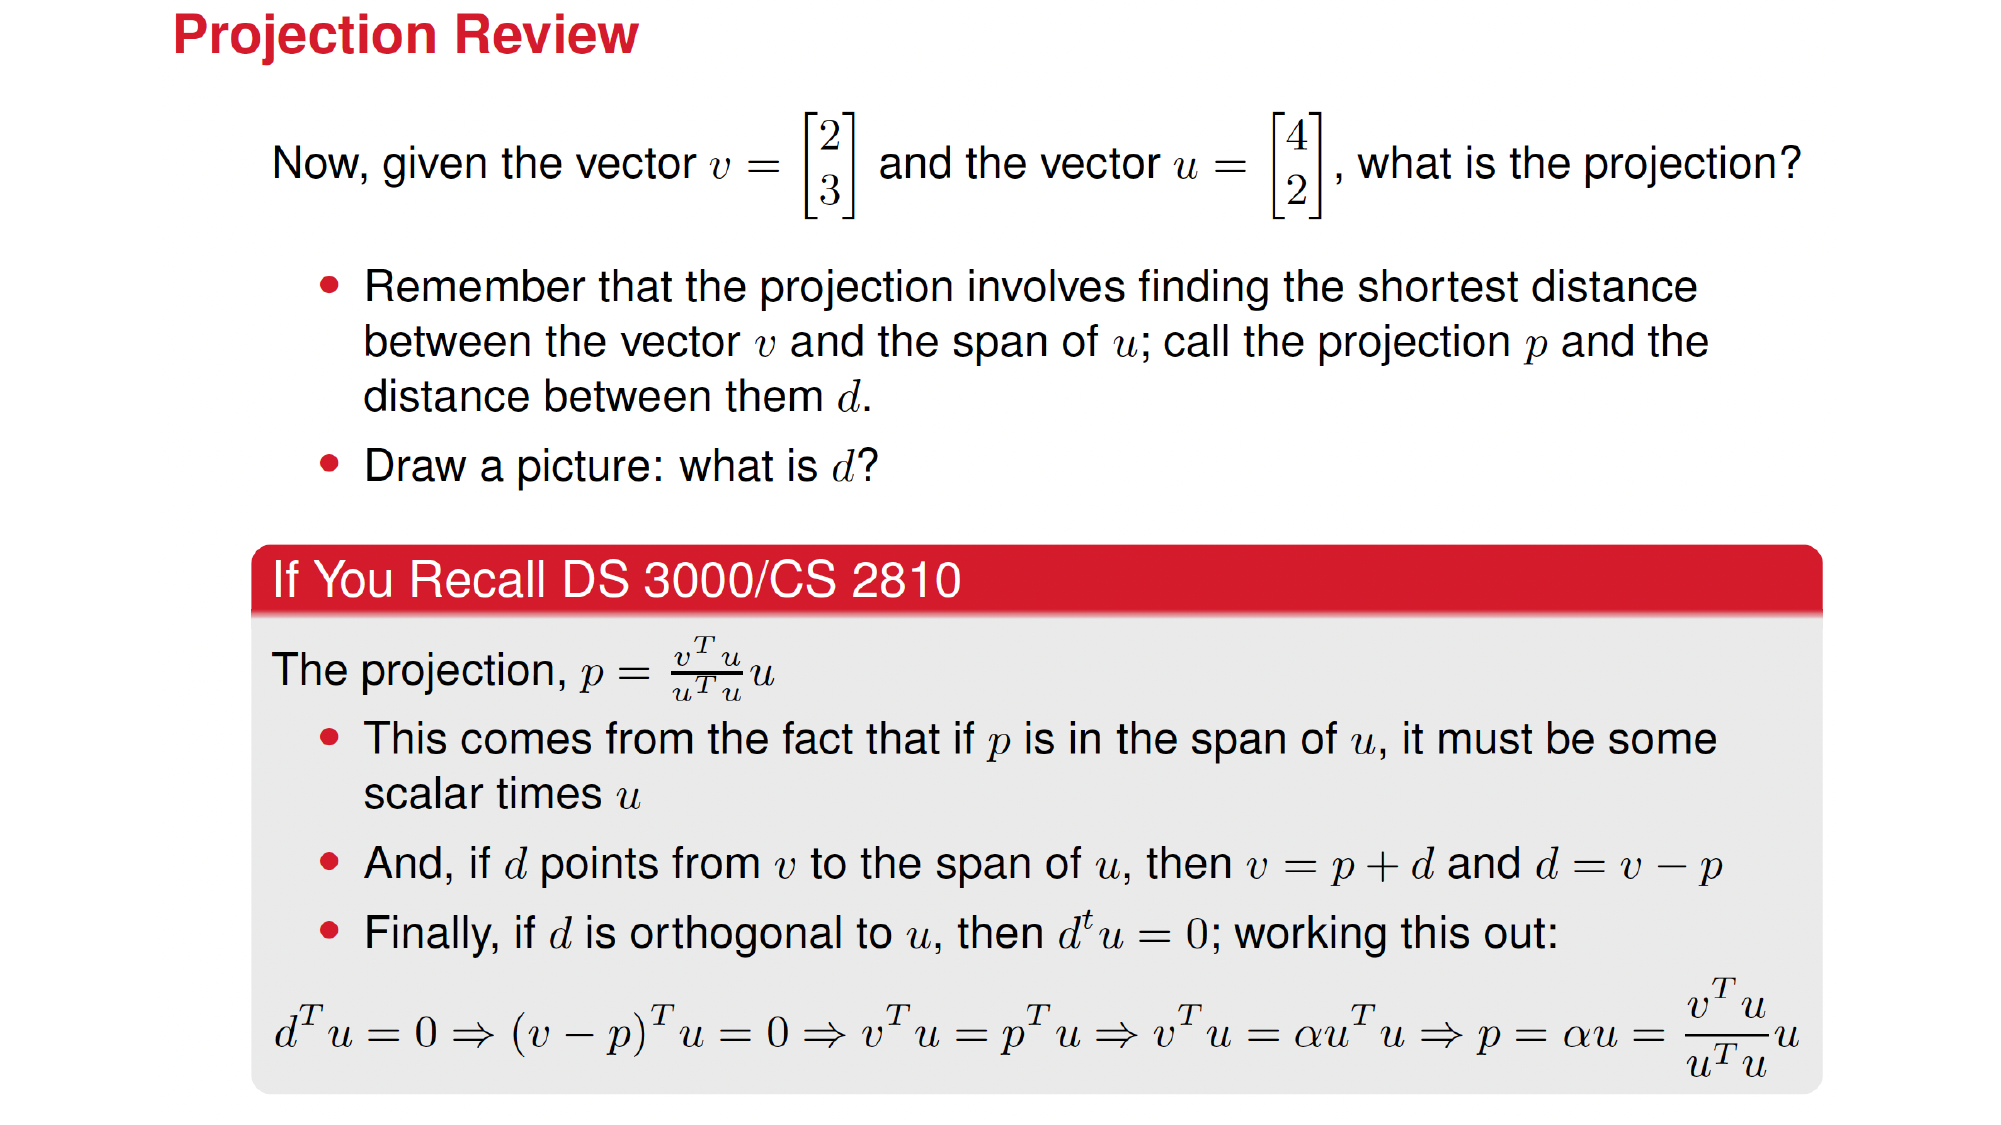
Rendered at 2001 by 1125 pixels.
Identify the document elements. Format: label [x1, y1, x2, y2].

picture [153, 0, 1837, 1120]
